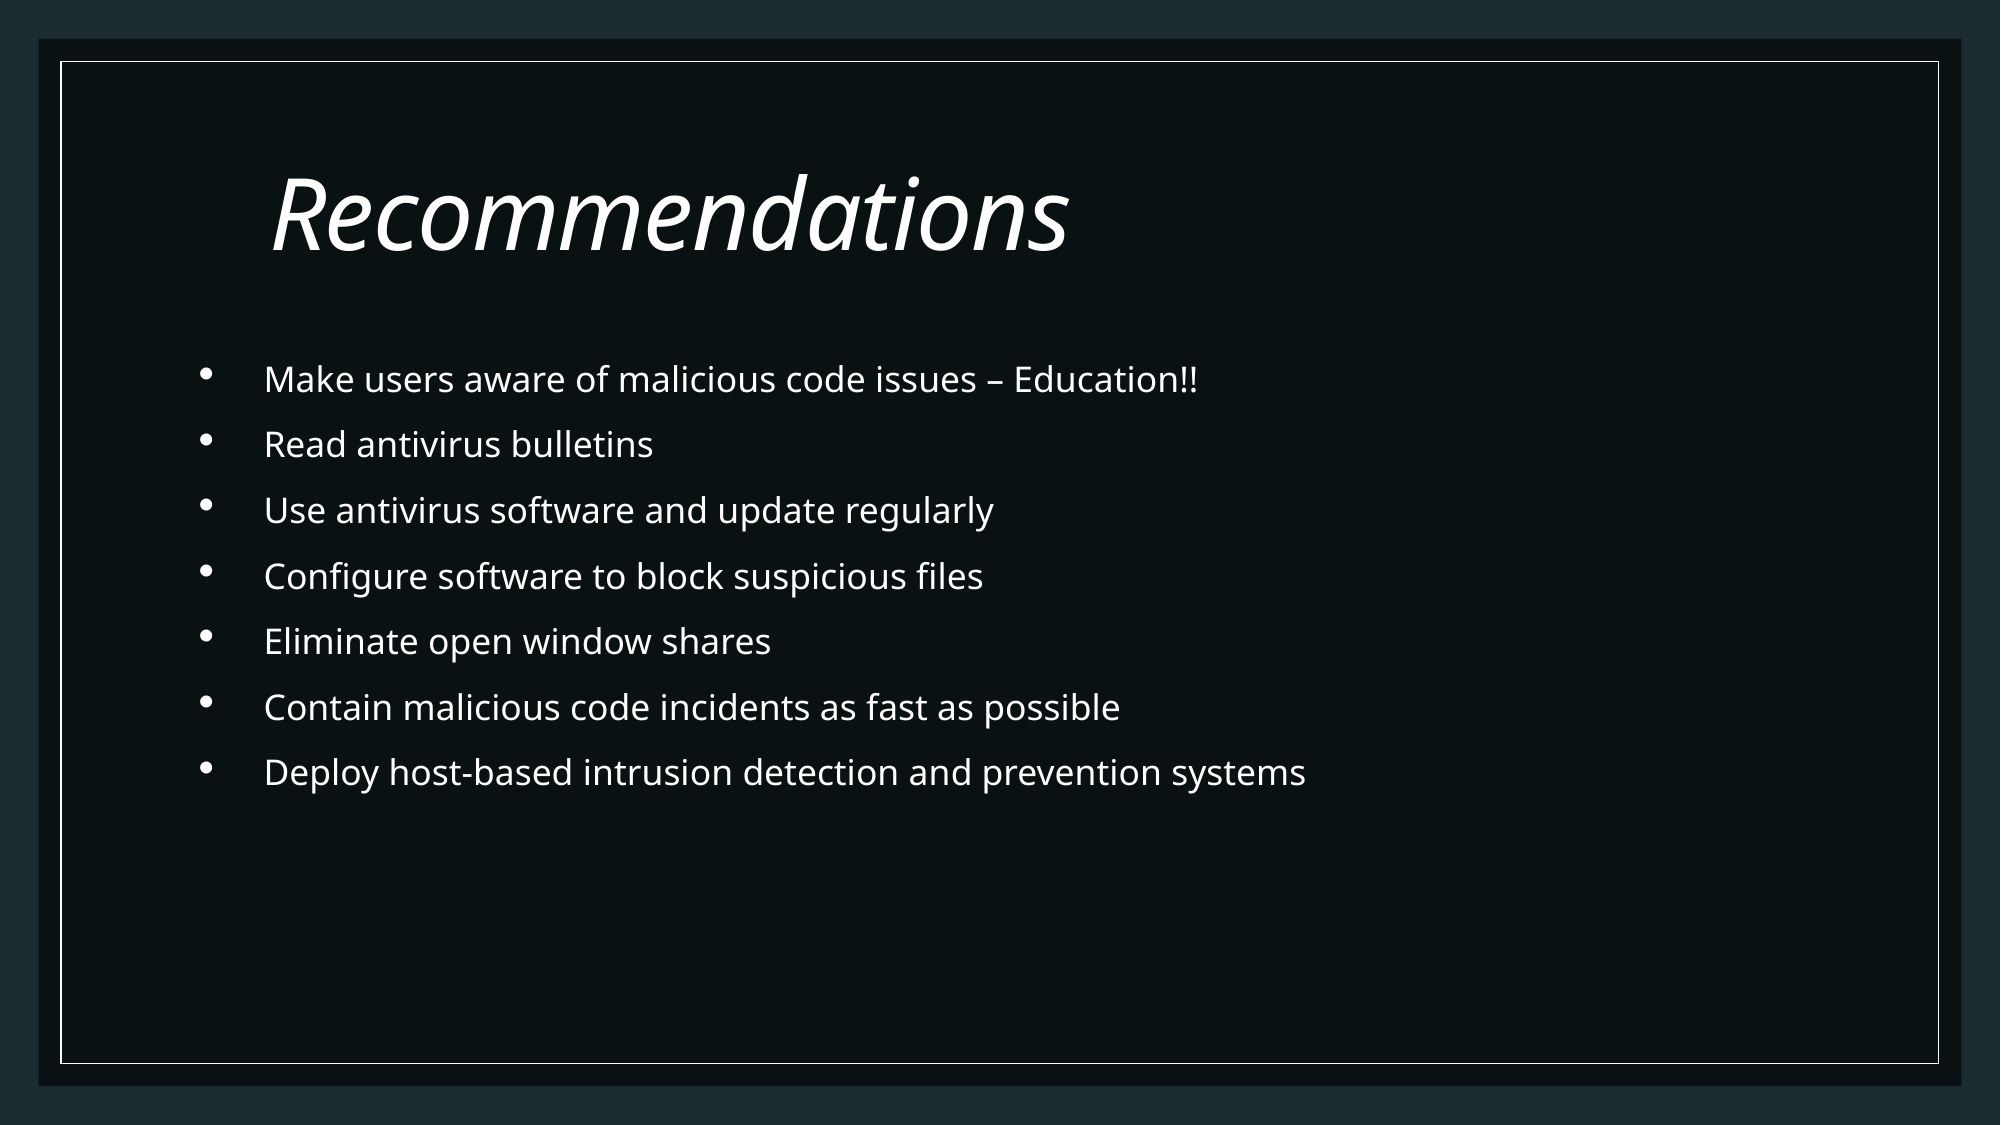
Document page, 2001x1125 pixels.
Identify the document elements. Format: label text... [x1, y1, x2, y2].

title Recommendations [174, 105, 1825, 331]
list Make users aware of malicious code issues – Education!! Read antivirus bulletins Use antivirus software and update regularly Configure software to block suspicious files Eliminate open window shares Contain malicious code incidents as fast as possible Deploy host-based intrusion detection and prevention systems [174, 345, 1825, 977]
